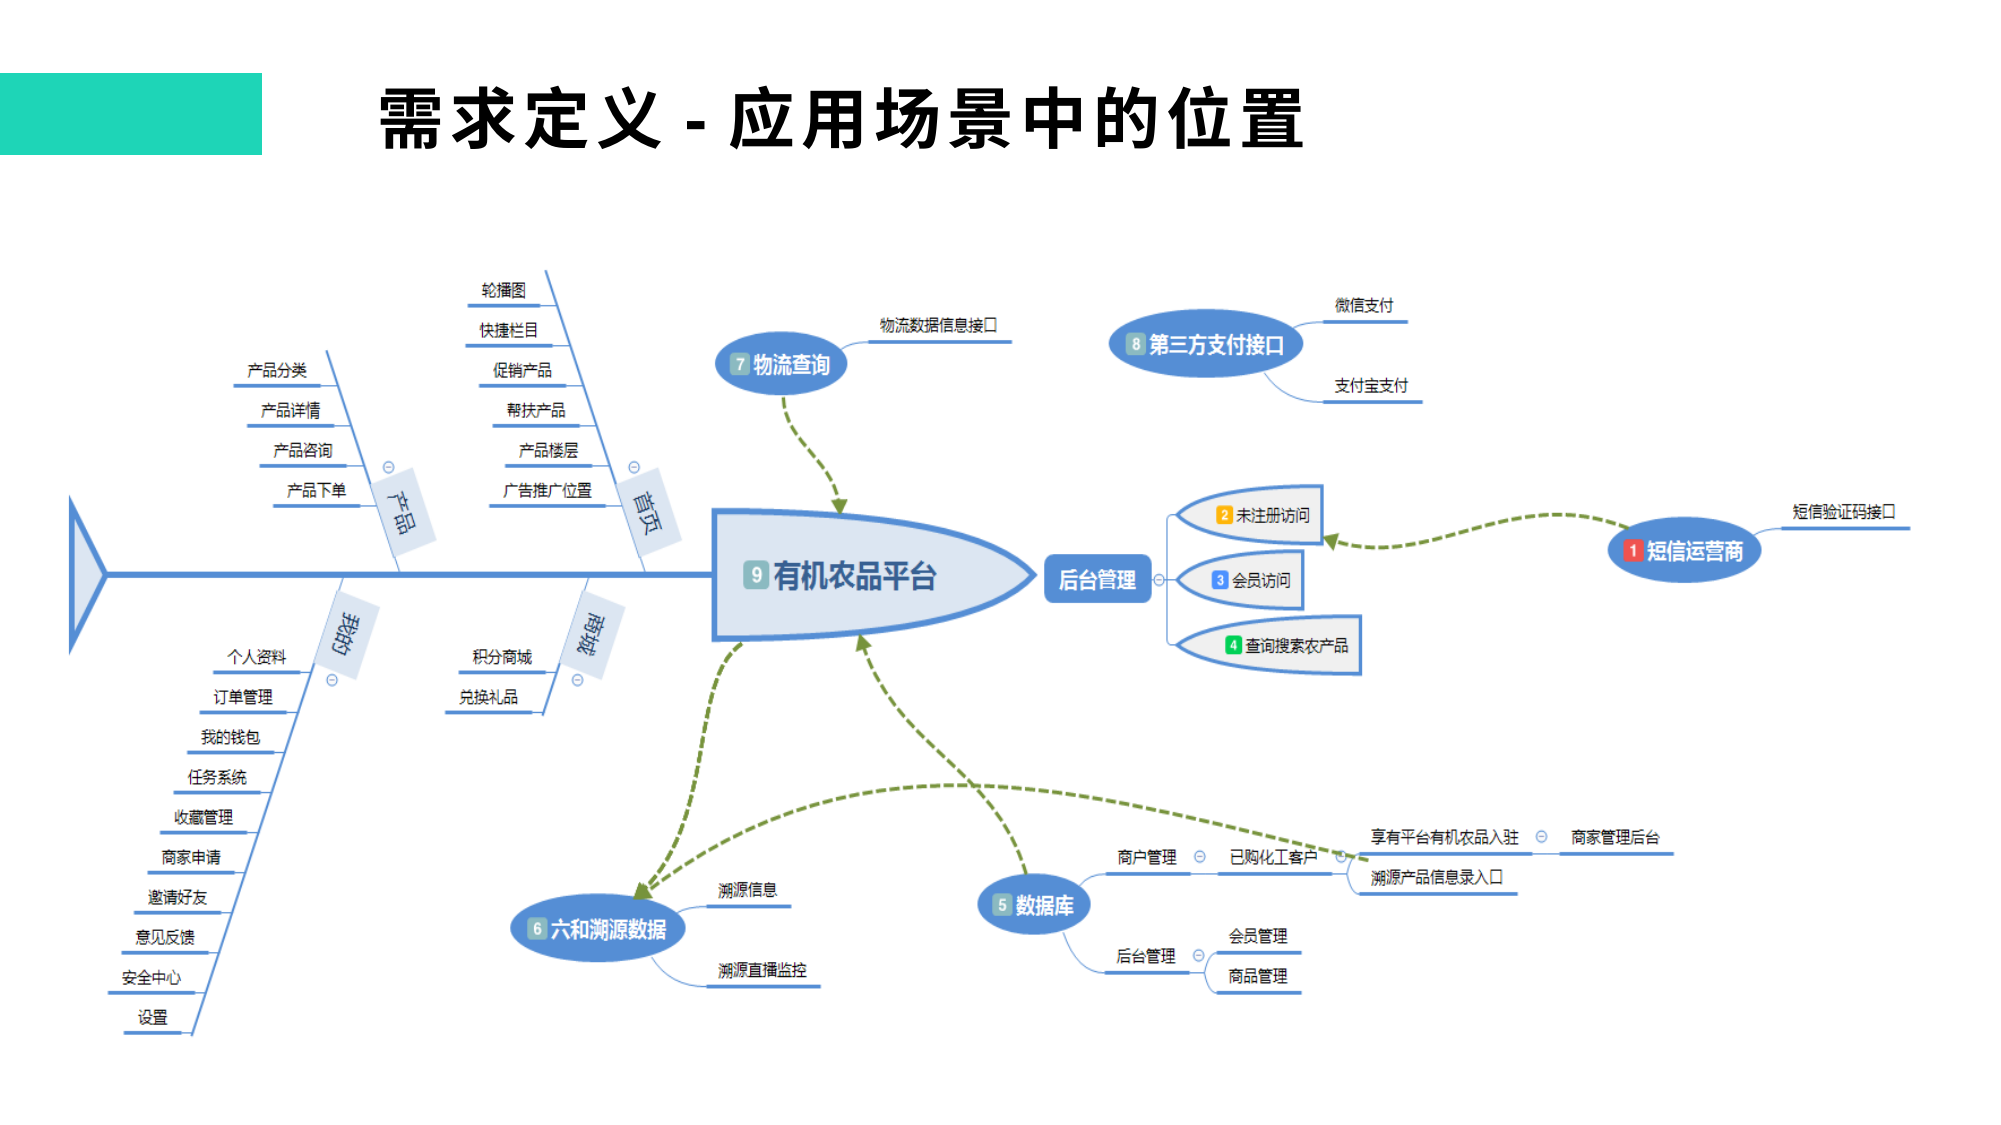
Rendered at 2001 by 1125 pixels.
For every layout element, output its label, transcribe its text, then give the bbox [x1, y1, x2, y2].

text_box [0, 71, 264, 155]
picture [0, 155, 1989, 1125]
list 需求定义-应用场景中的位置 [362, 69, 1353, 155]
